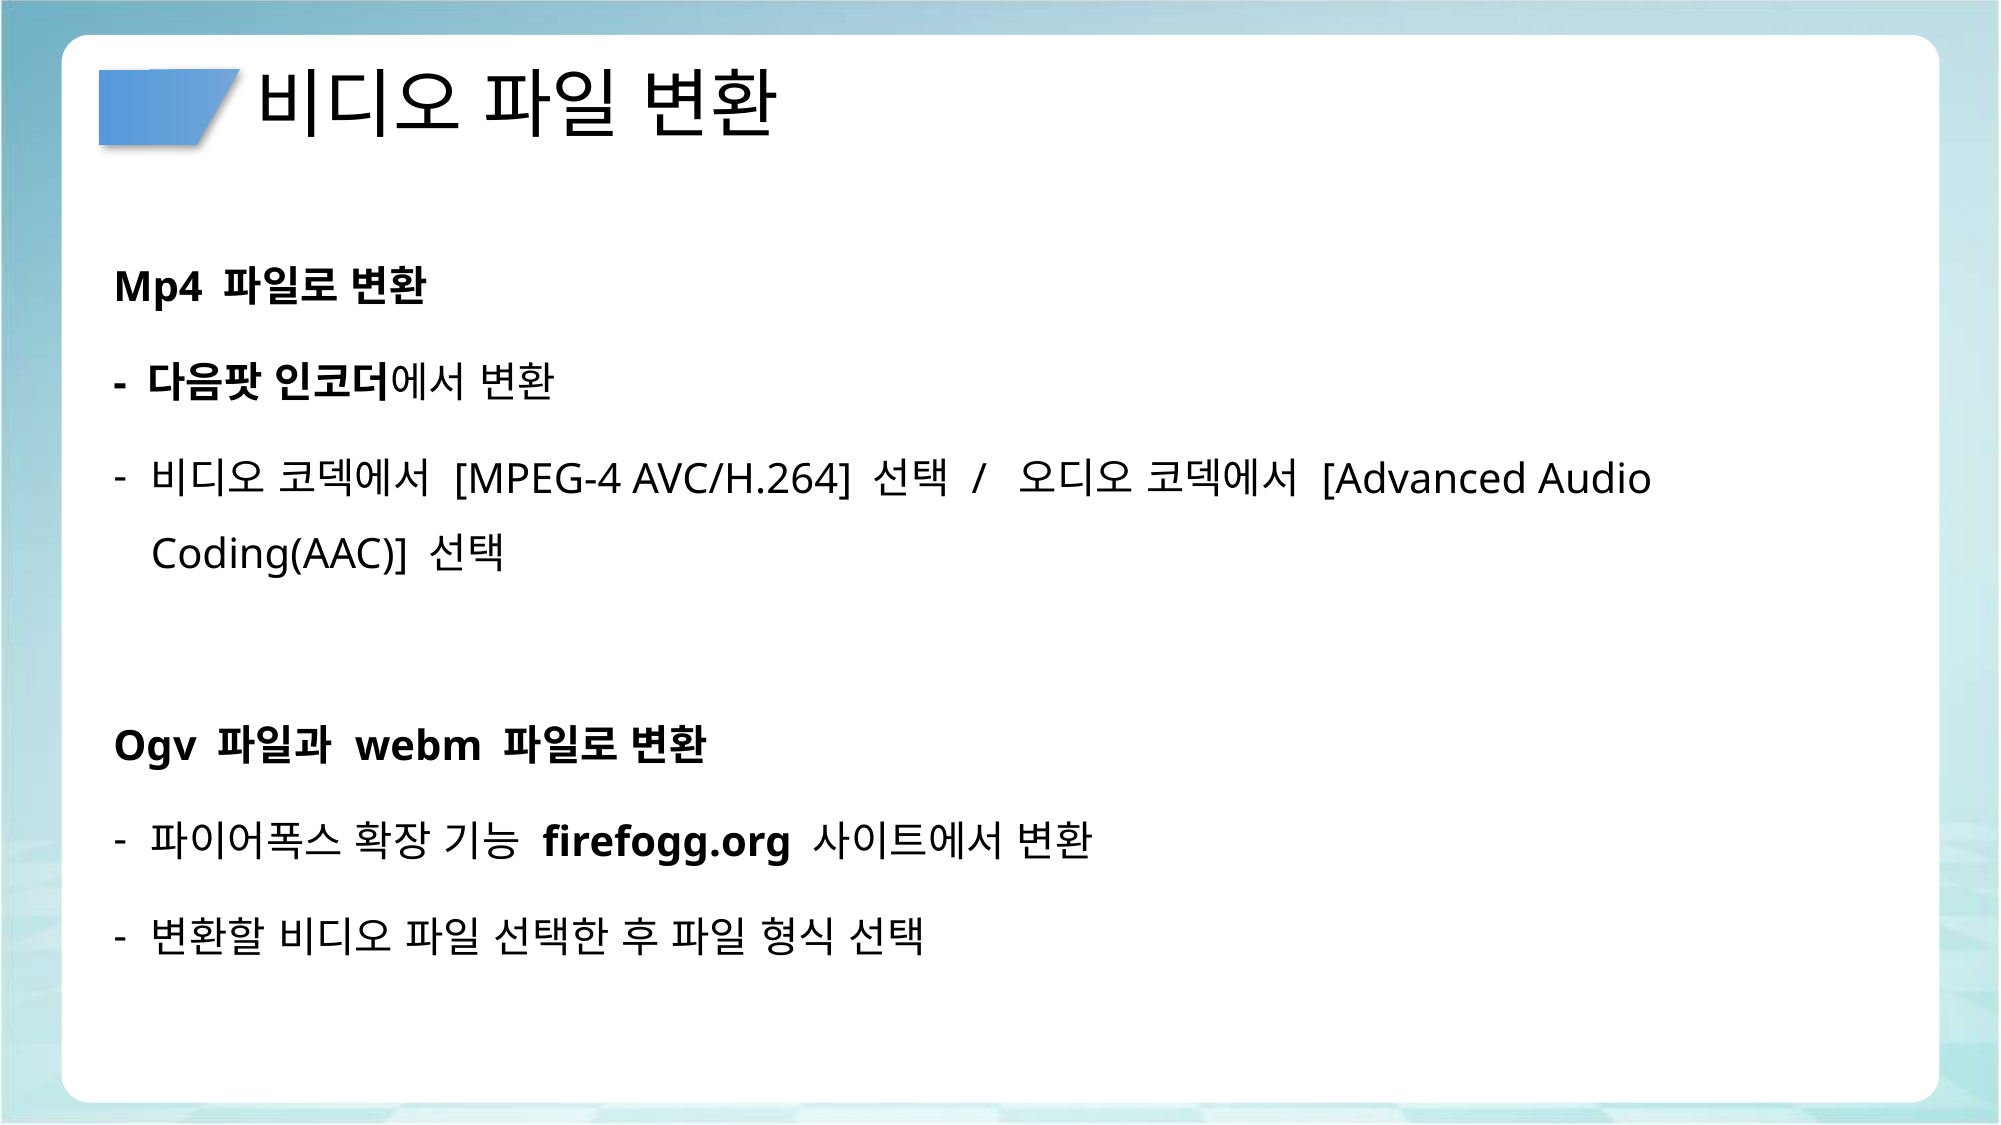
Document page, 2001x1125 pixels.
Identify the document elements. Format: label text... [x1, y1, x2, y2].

title 비디오 파일 변환 [240, 49, 1809, 165]
text_box Mp4 파일로 변환 - 다음팟 인코더에서 변환 비디오 코덱에서 [MPEG-4 AVC/H.264] 선택 / 오디오 코덱에서 [Advanced Audio Coding(AAC)] 선택 Ogv 파일과 webm 파일로 변환 파이어폭스 확장 기능 firefogg.org 사이트에서 변환 변환할 비디오 파일 선택한 후 파일 형식 선택 [98, 227, 1923, 1029]
picture [0, 0, 2001, 1125]
